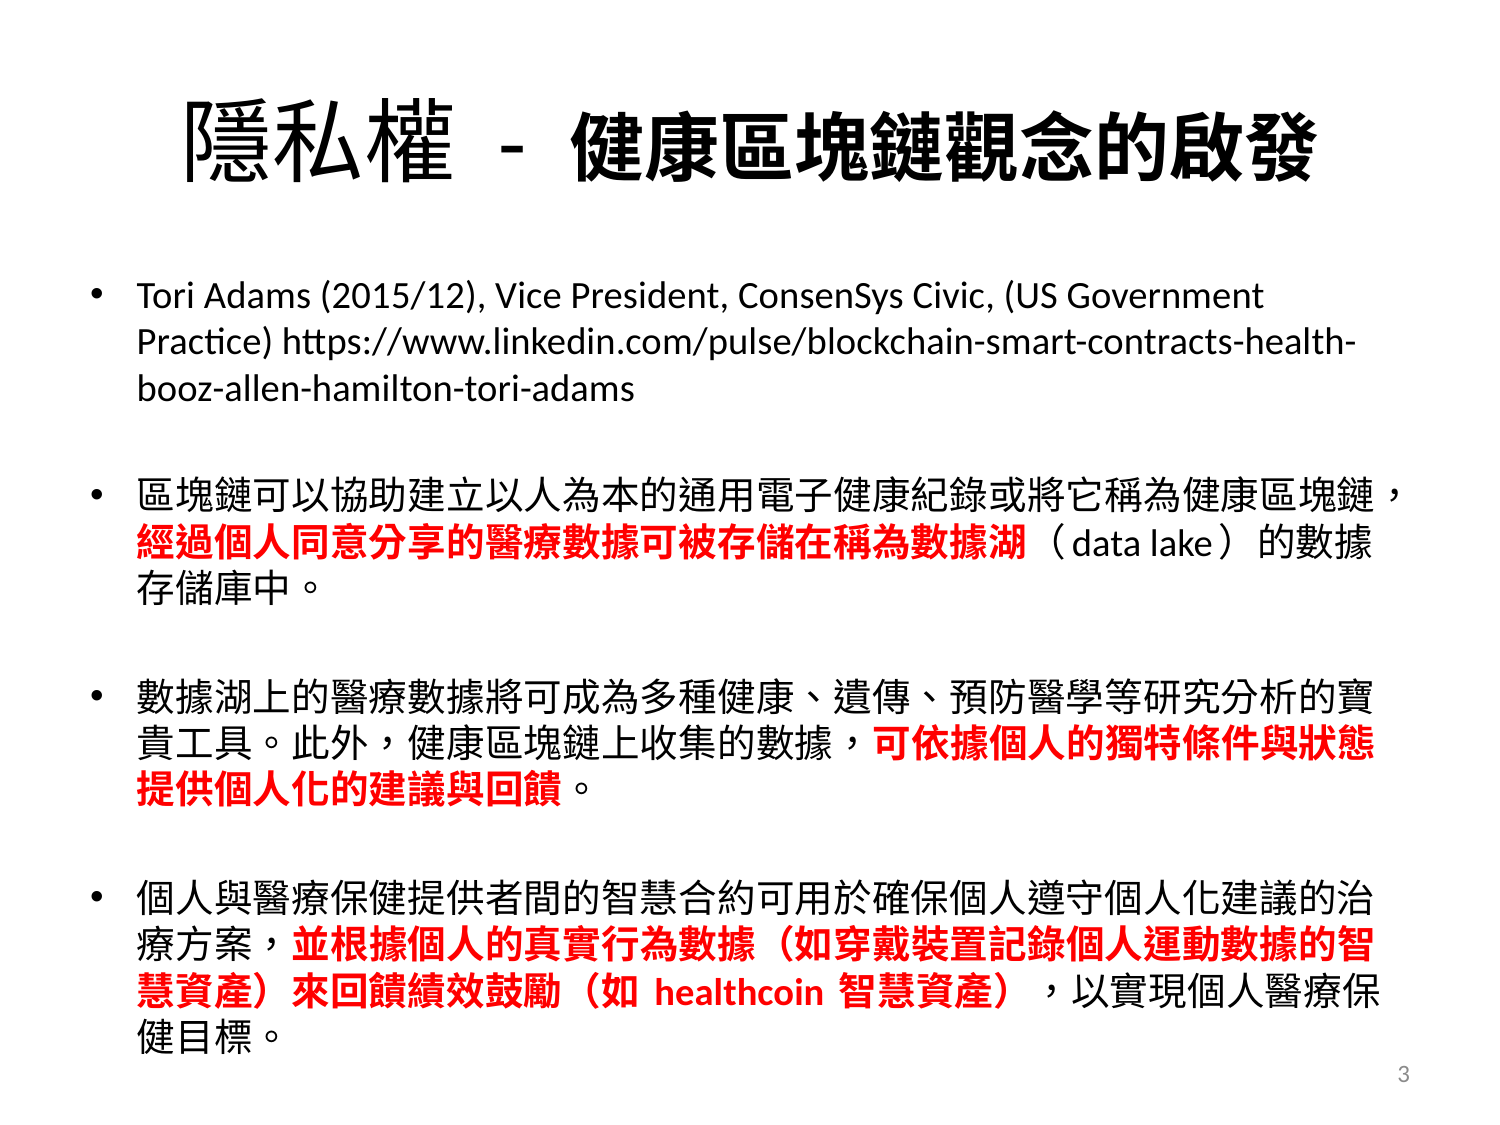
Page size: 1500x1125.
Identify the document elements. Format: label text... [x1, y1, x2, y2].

title 隱私權 - 健康區塊鏈觀念的啟發 [75, 45, 1425, 233]
list Tori Adams (2015/12), Vice President, ConsenSys Civic, (US Government Practice) https://www.linkedin.com/pulse/blockchain-smart-contracts-health-booz-allen-hamilton-tori-adams 區塊鏈可以協助建立以人為本的通用電子健康紀錄或將它稱為健康區塊鏈，經過個人同意分享的醫療數據可被存儲在稱為數據湖（data lake）的數據存儲庫中。 數據湖上的醫療數據將可成為多種健康、遺傳、預防醫學等研究分析的寶貴工具。此外，健康區塊鏈上收集的數據，可依據個人的獨特條件與狀態提供個人化的建議與回饋。 個人與醫療保健提供者間的智慧合約可用於確保個人遵守個人化建議的治療方案，並根據個人的真實行為數據（如穿戴裝置記錄個人運動數據的智慧資產）來回饋績效鼓勵（如 healthcoin 智慧資產），以實現個人醫療保健目標。 [75, 262, 1425, 1071]
slide_number 3 [1074, 1042, 1425, 1103]
